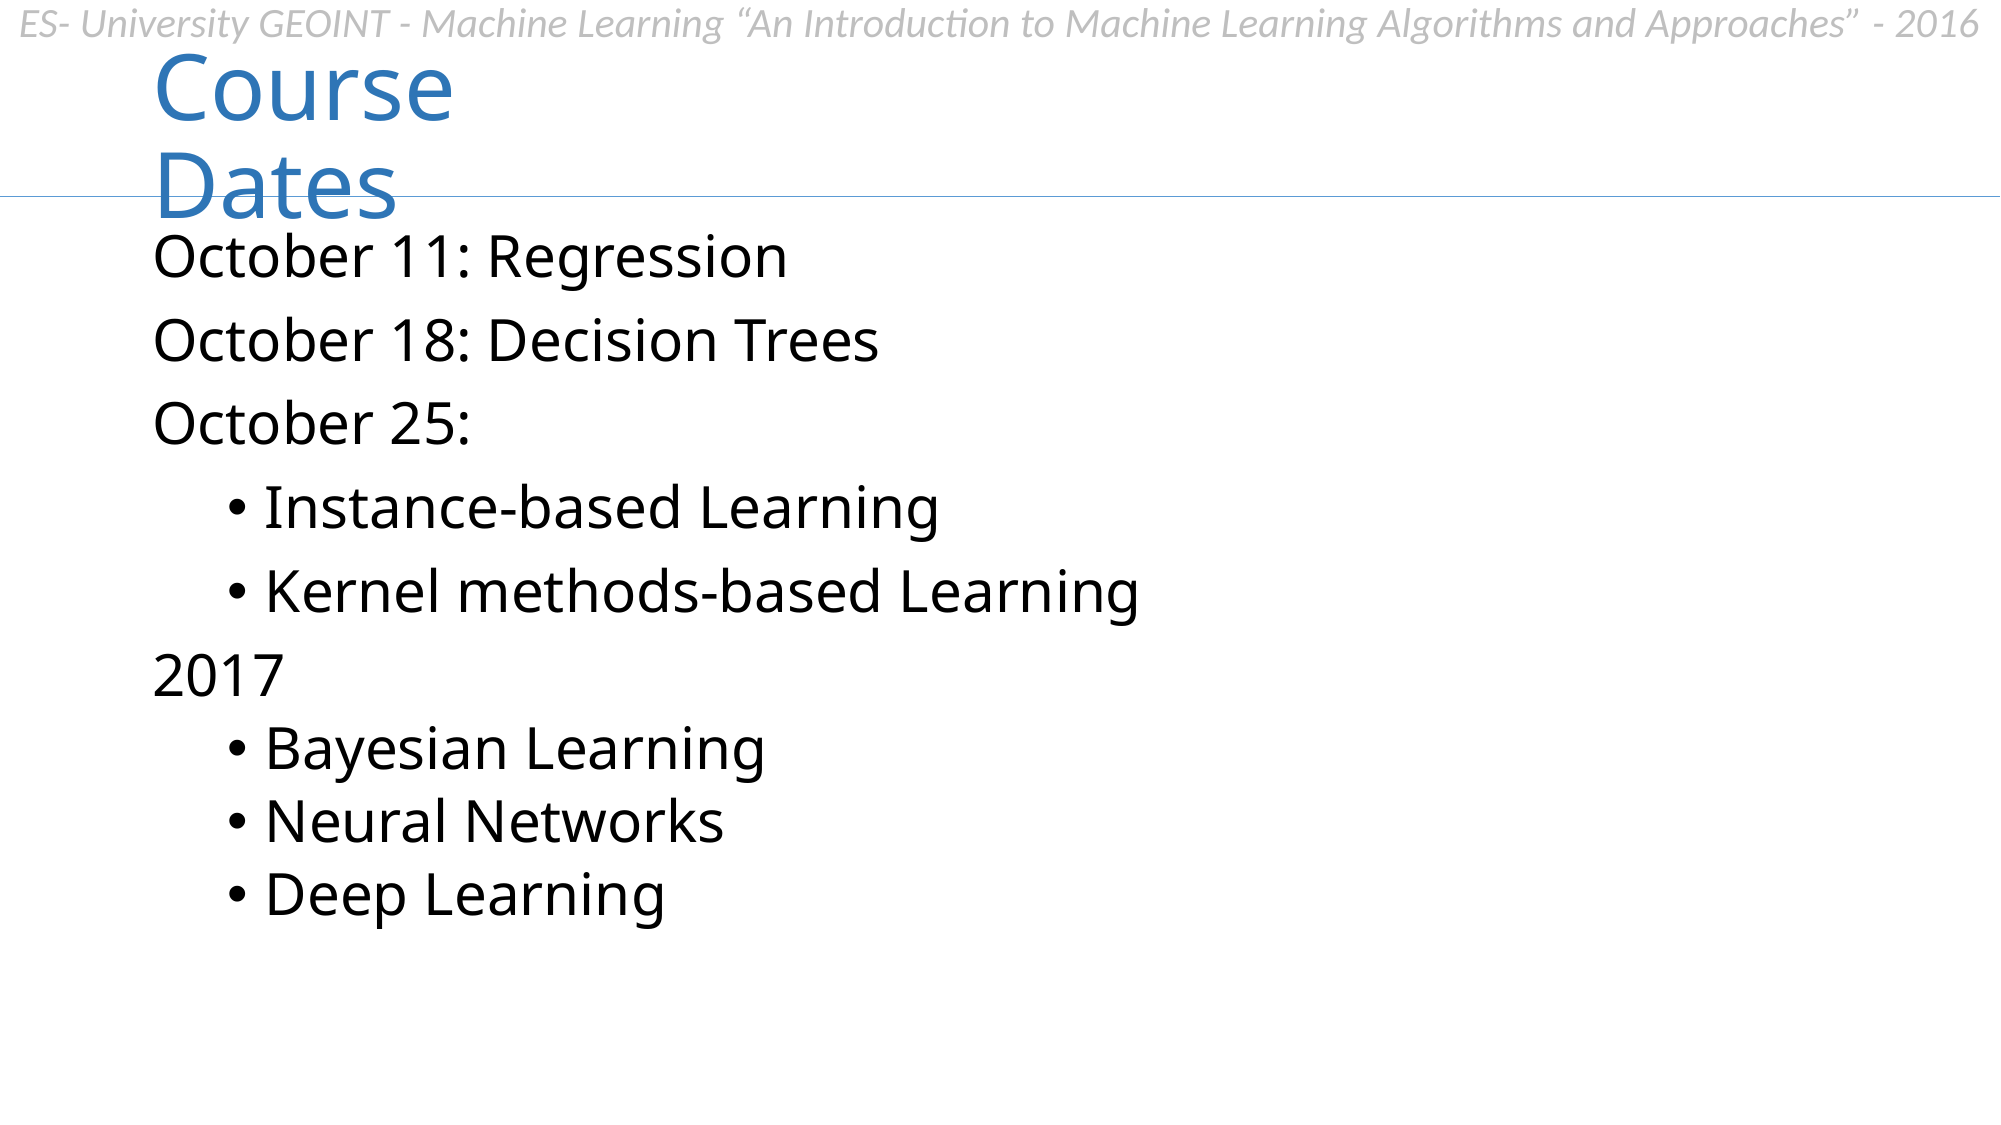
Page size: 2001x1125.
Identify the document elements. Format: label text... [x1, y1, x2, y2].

list October 11: Regression October 18: Decision Trees October 25: Instance-based Learning Kernel methods-based Learning 2017 Bayesian Learning Neural Networks Deep Learning [137, 219, 1863, 941]
title Course Dates [137, 82, 701, 198]
